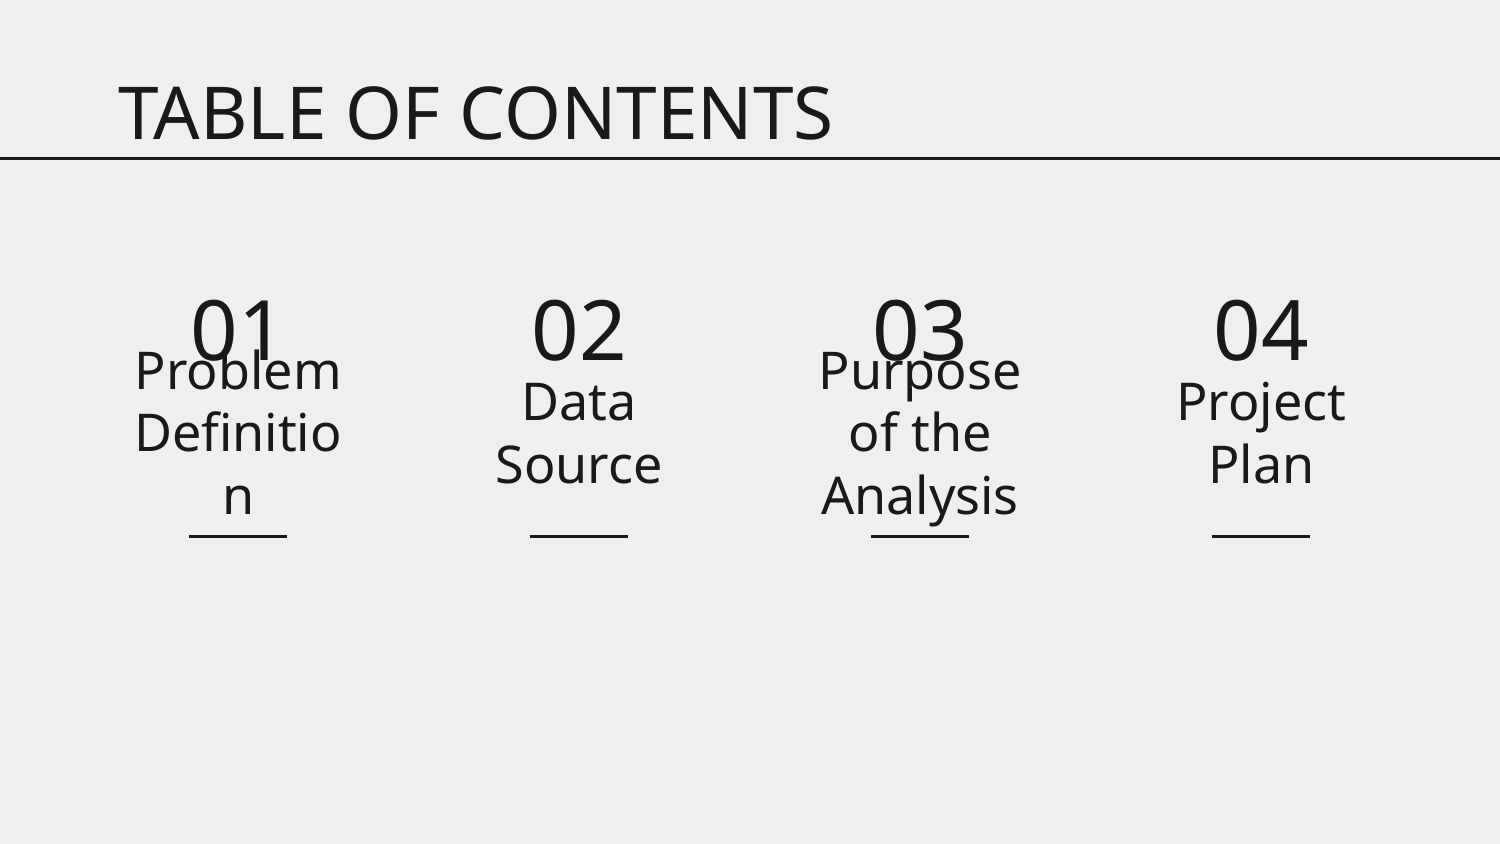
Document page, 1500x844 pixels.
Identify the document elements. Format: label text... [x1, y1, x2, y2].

title 01 [172, 277, 304, 376]
title 03 [854, 277, 986, 376]
title 04 [1195, 277, 1327, 376]
title Problem Definition [118, 387, 359, 475]
title 02 [513, 277, 645, 376]
title Project Plan [1141, 387, 1382, 475]
title Purpose of the Analysis [800, 387, 1041, 475]
title Data Source [459, 387, 700, 475]
title TABLE OF CONTENTS [118, 66, 1382, 142]
